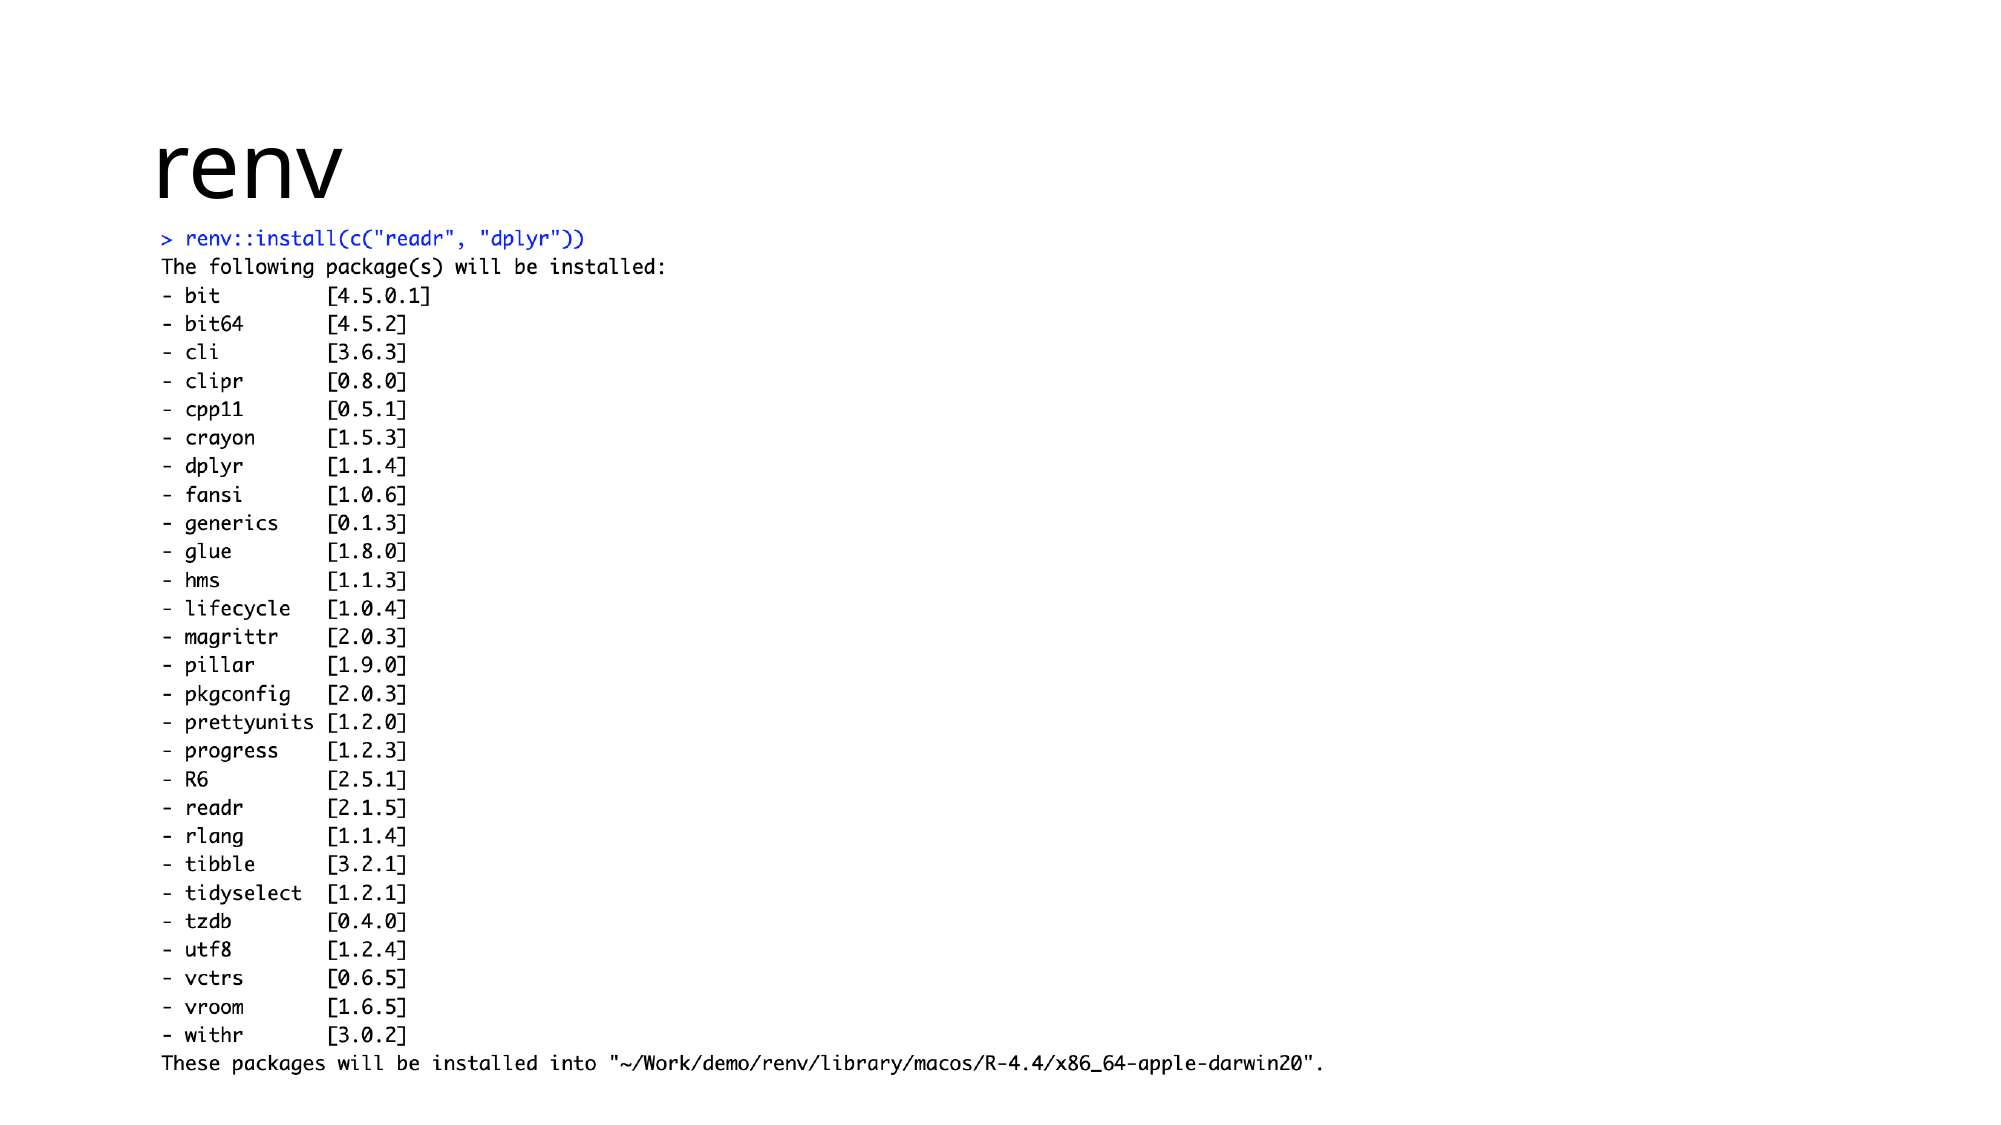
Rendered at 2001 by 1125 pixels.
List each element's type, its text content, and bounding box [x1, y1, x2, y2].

picture [153, 225, 1342, 1087]
title renv [137, 59, 1863, 278]
